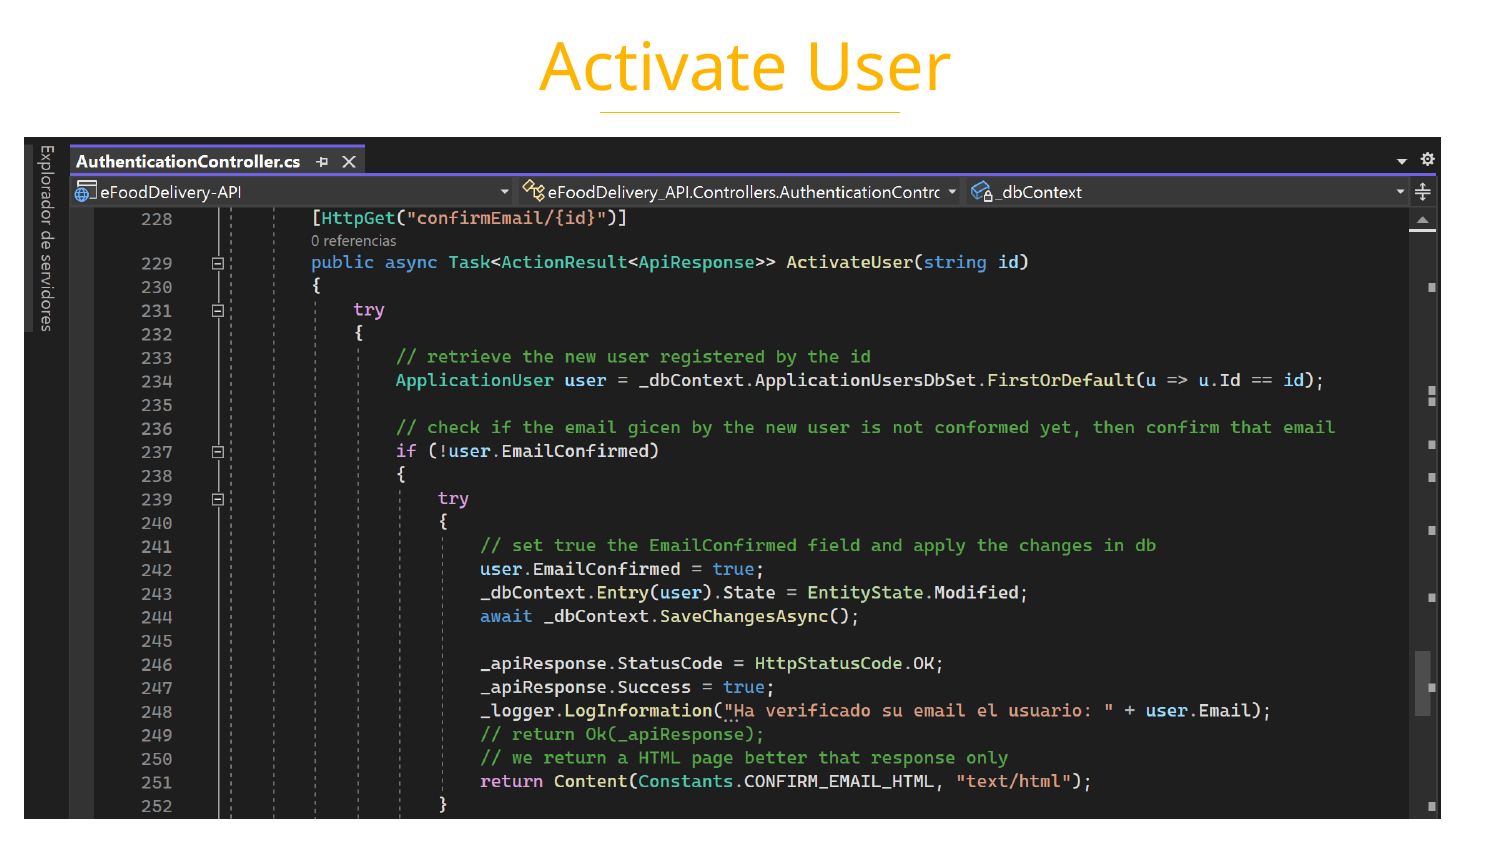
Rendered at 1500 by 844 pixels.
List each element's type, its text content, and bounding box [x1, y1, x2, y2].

text_box Activate User [56, 16, 1436, 113]
picture [24, 137, 1441, 819]
